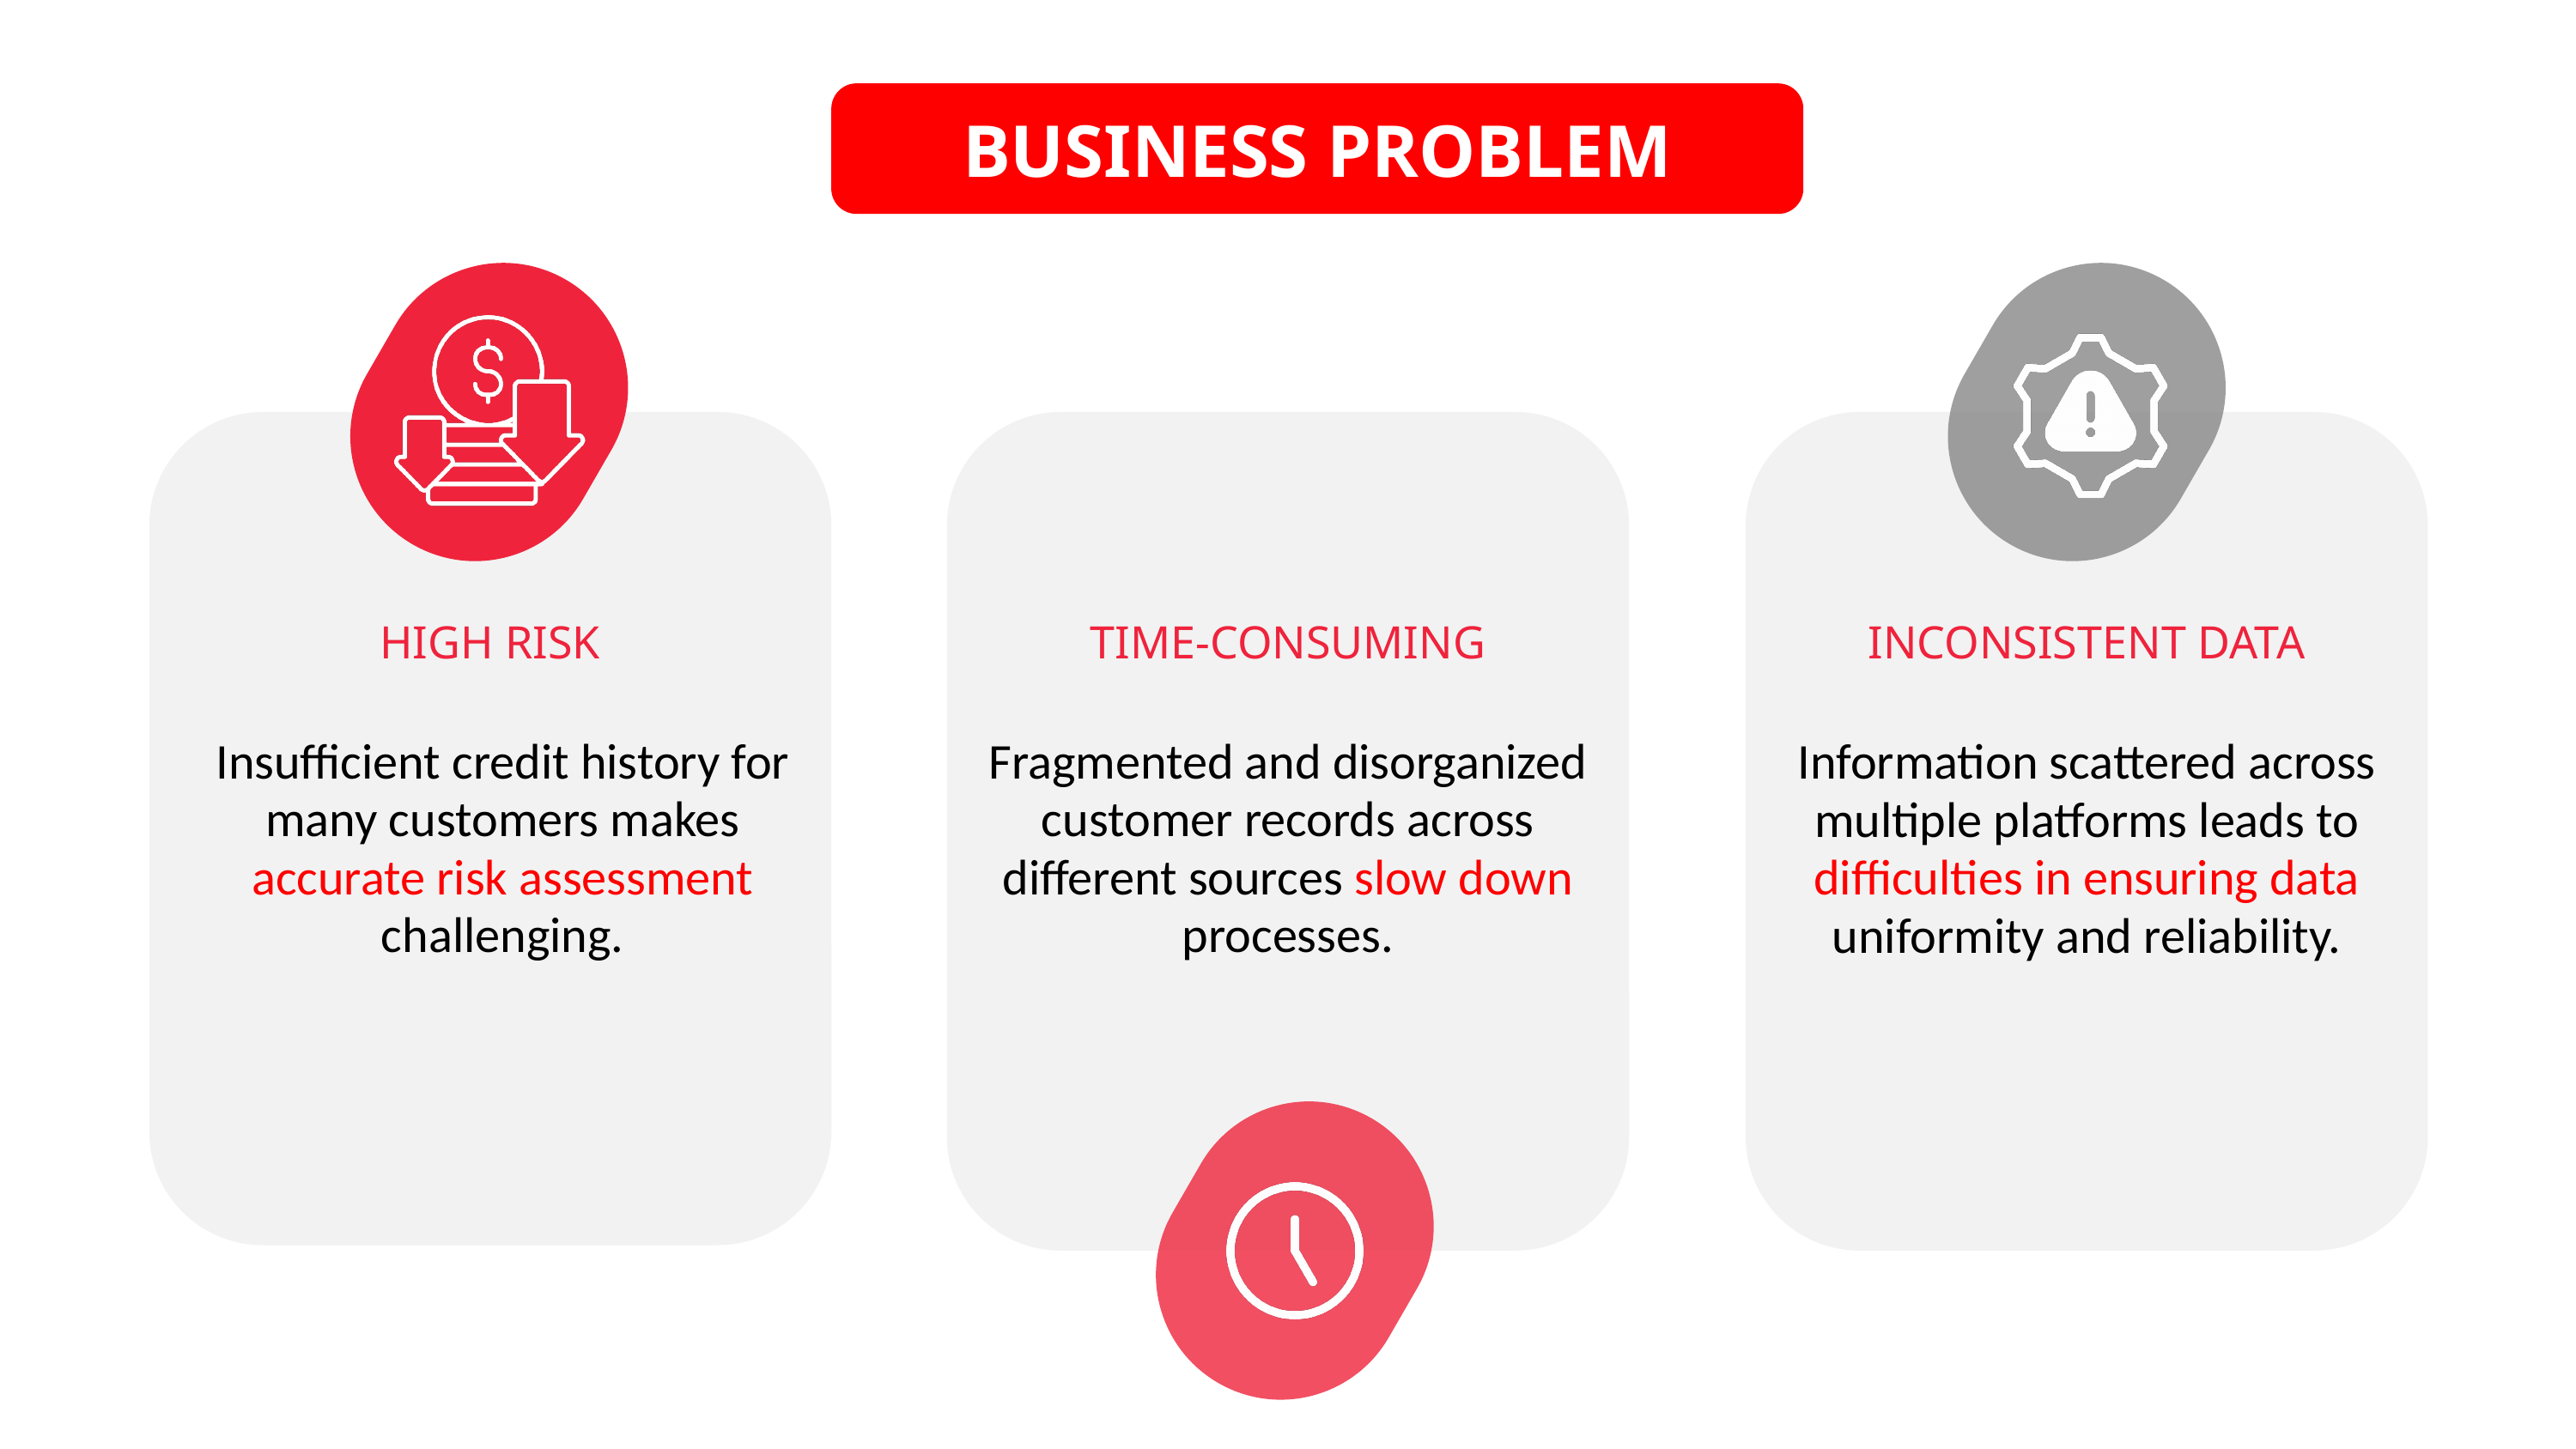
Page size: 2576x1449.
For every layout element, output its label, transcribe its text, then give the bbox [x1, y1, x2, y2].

picture [1225, 1181, 1364, 1319]
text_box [349, 262, 629, 561]
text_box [1155, 1100, 1434, 1400]
picture [2007, 332, 2175, 500]
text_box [149, 411, 832, 1246]
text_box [1947, 262, 2227, 561]
picture [392, 313, 586, 507]
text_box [1745, 411, 2428, 1252]
text_box BUSINESS PROBLEM [831, 83, 1804, 215]
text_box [946, 411, 1630, 1252]
